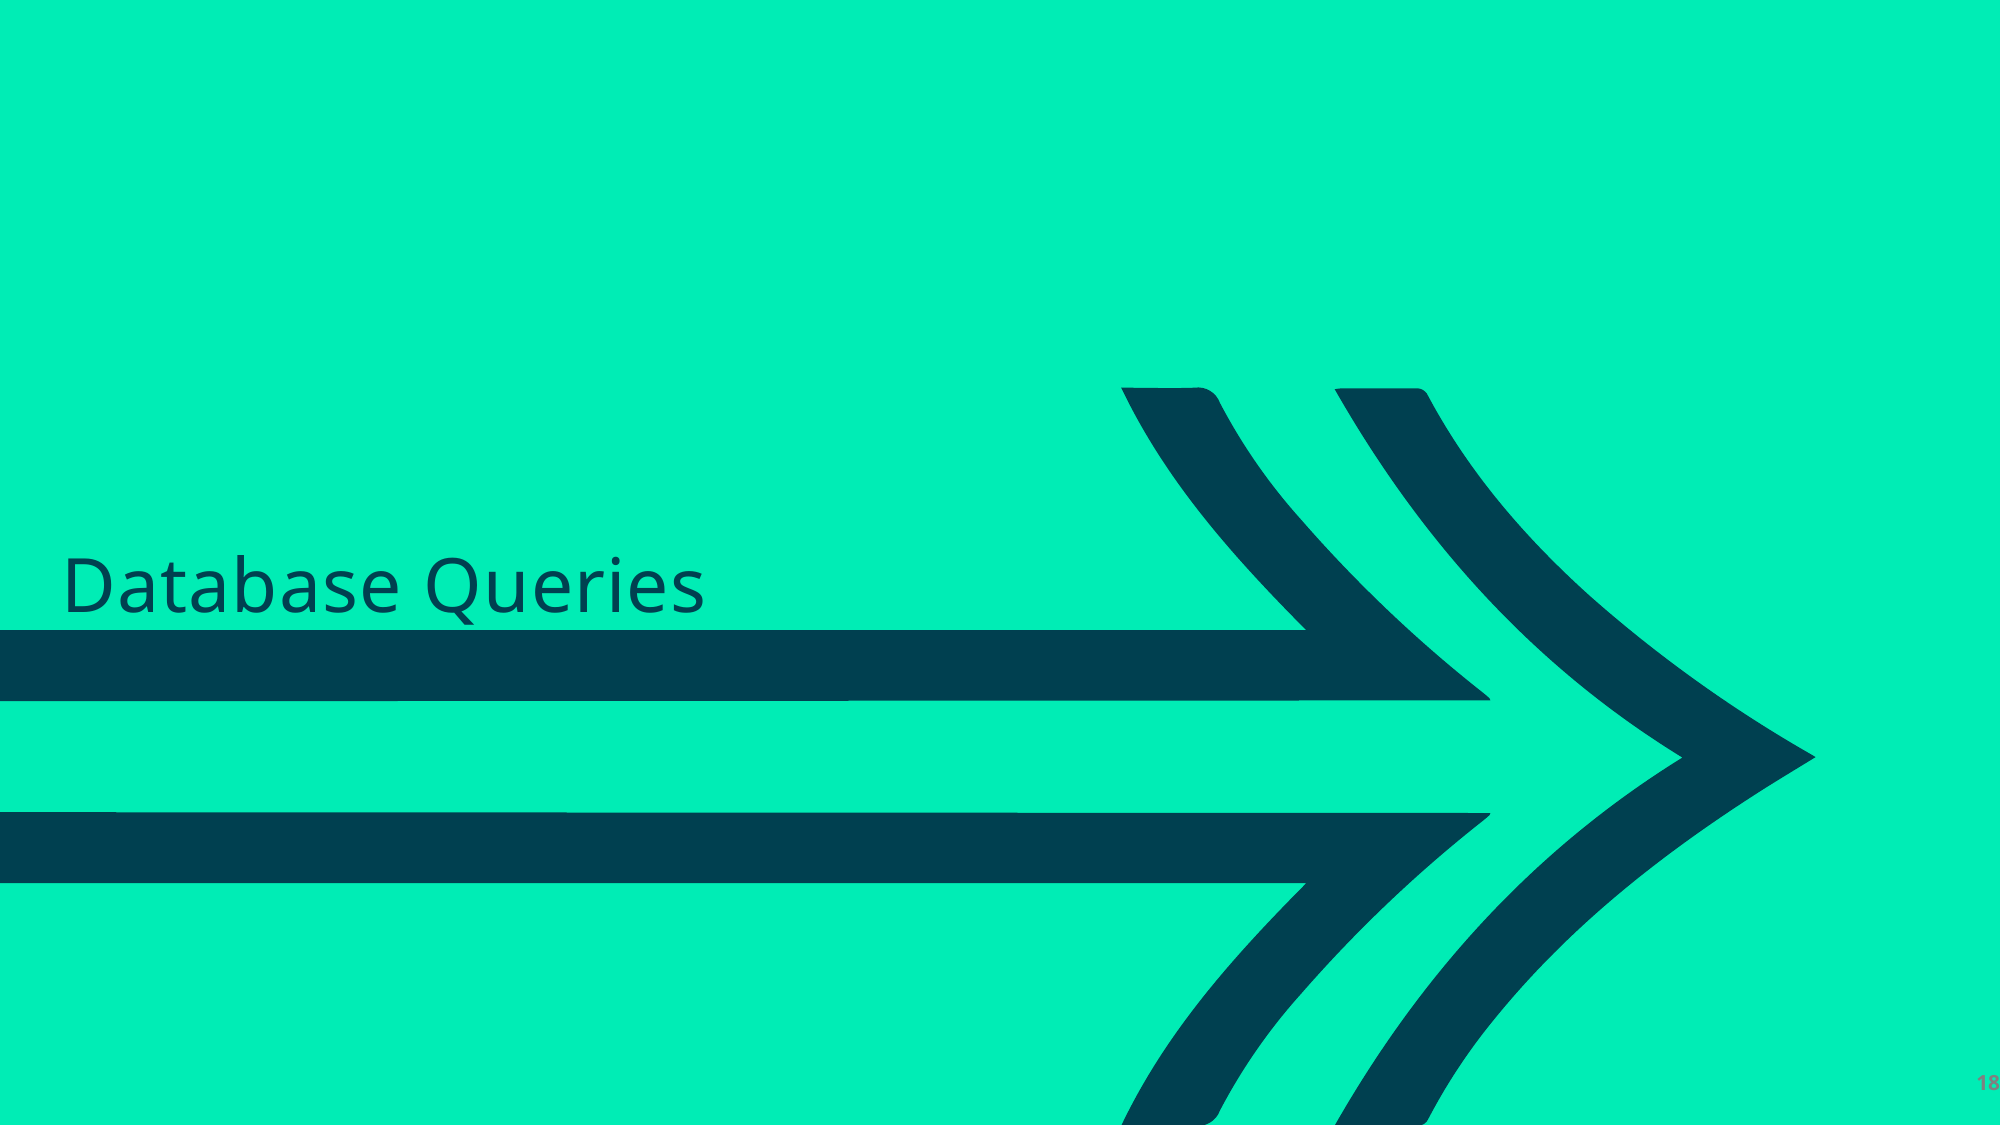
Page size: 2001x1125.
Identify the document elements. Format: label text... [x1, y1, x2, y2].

slide_number 18 [1871, 1068, 2000, 1098]
title Database Queries [61, 255, 1015, 629]
